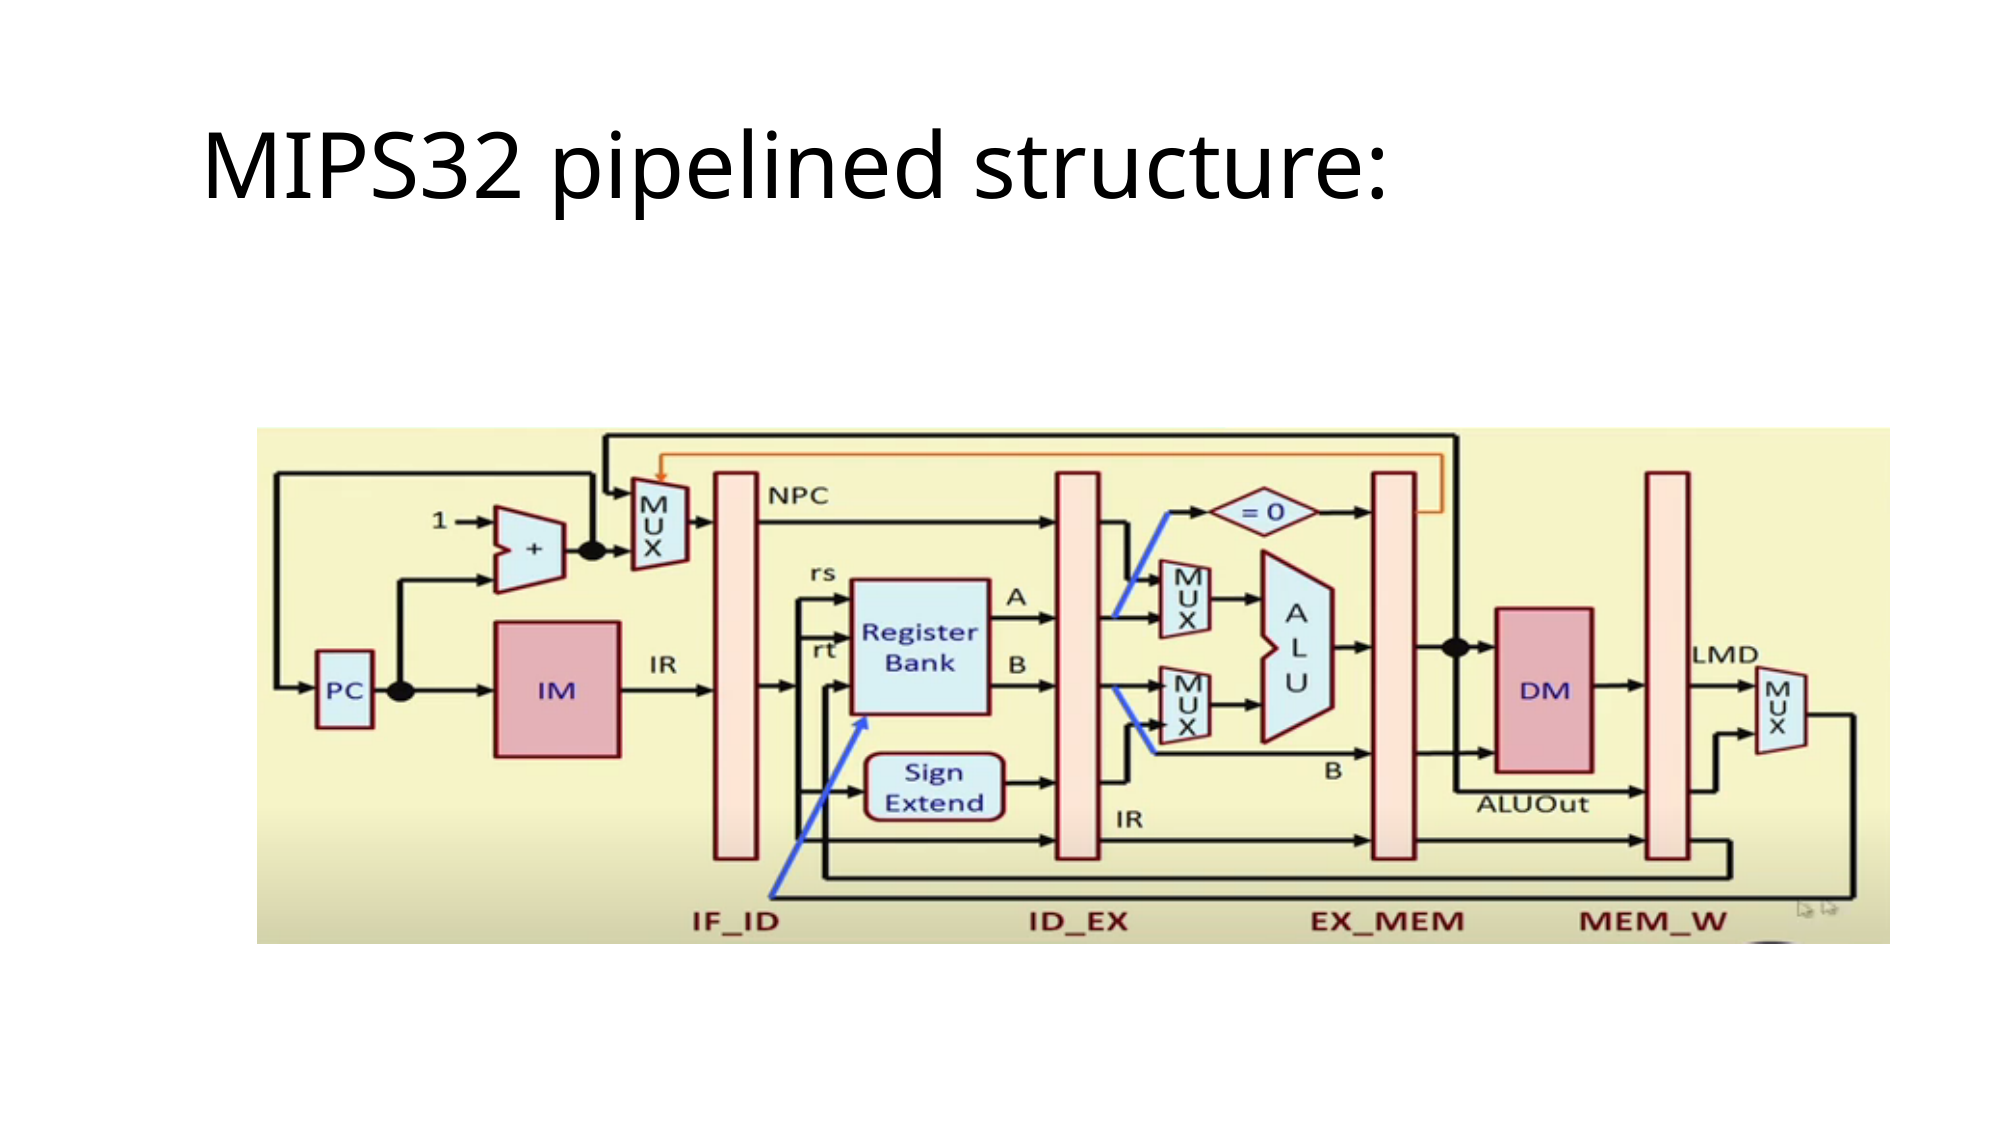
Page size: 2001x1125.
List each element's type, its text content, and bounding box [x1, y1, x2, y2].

picture [256, 427, 1890, 944]
list [137, 299, 1863, 1014]
title MIPS32 pipelined structure: [137, 59, 1863, 278]
